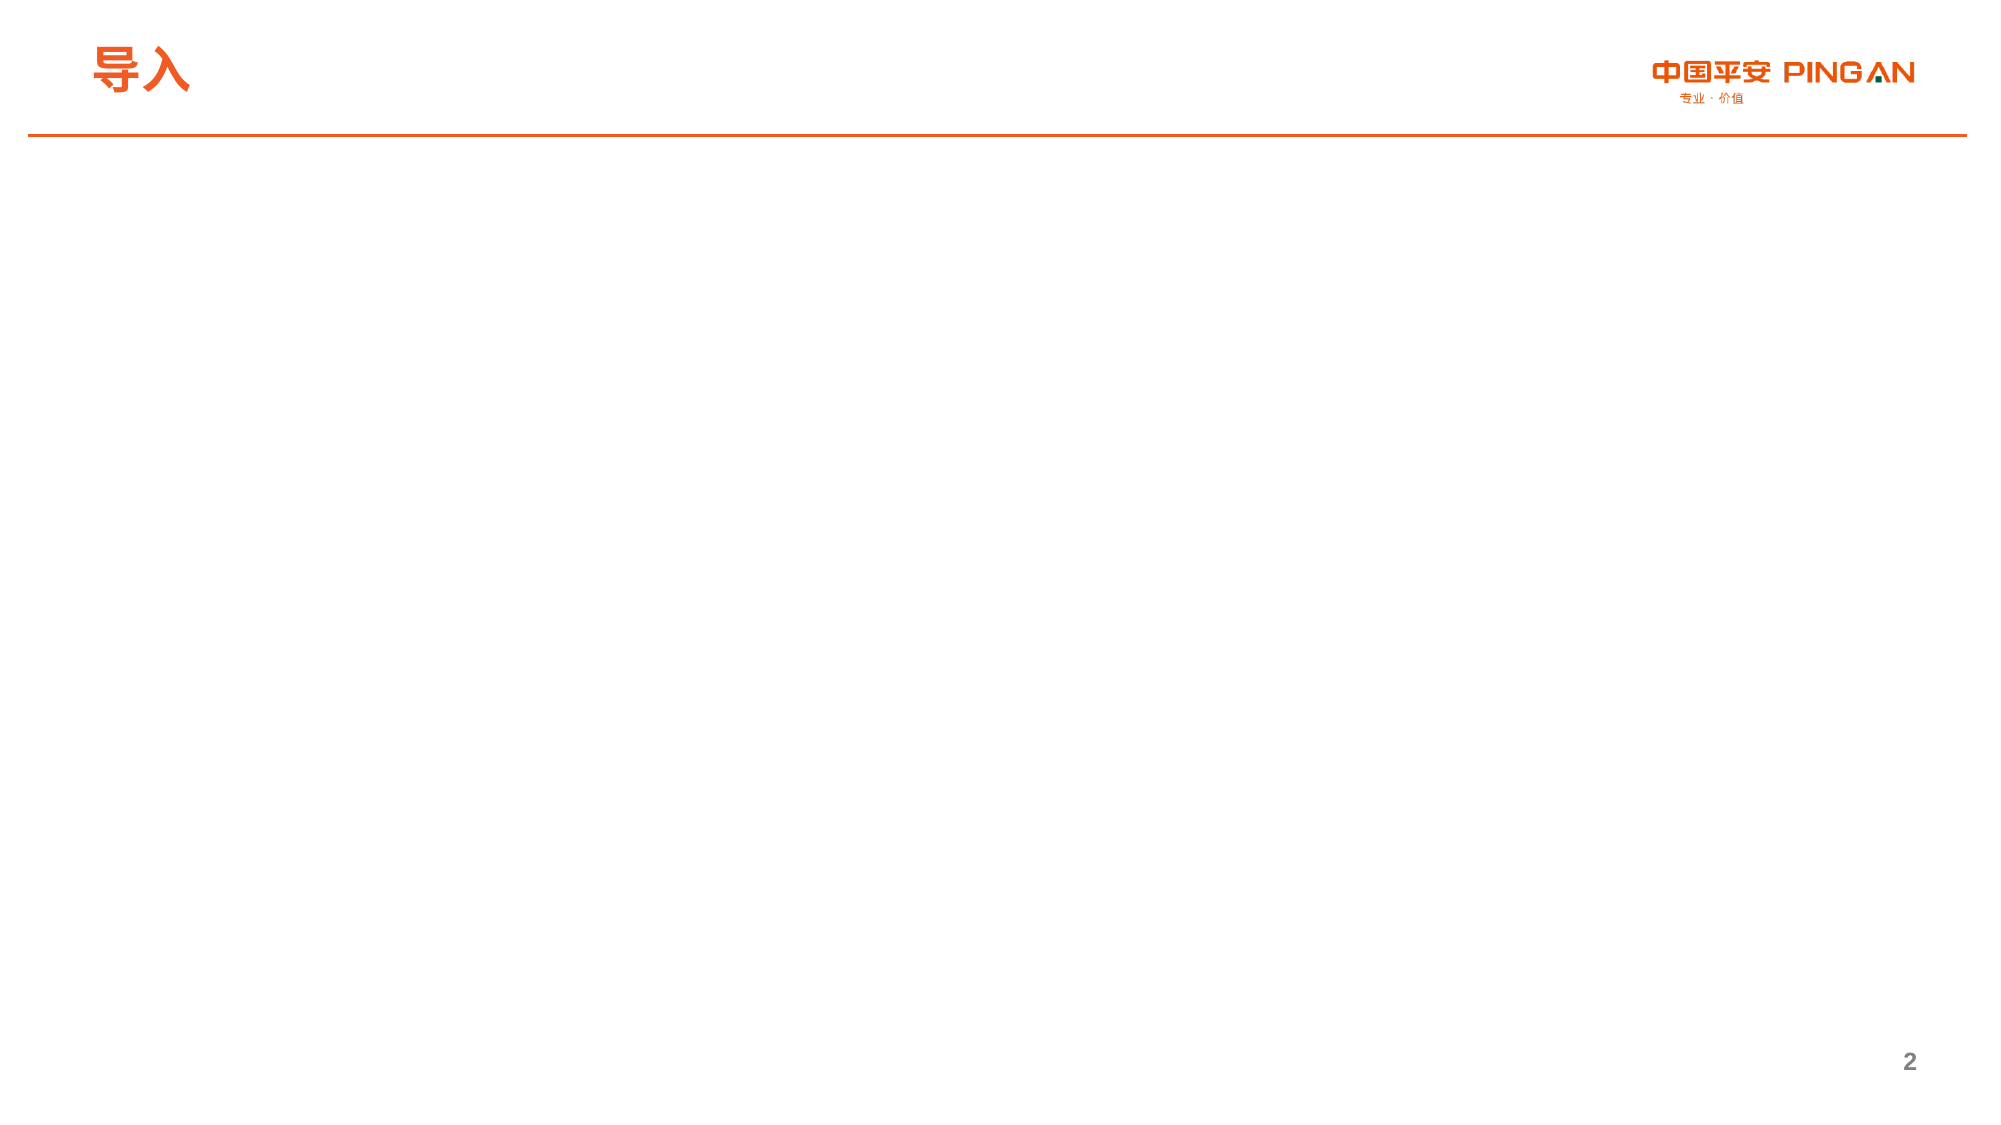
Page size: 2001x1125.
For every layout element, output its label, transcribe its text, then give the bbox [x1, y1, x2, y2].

picture [1632, 41, 1934, 124]
text_box 导入 [89, 30, 1000, 107]
